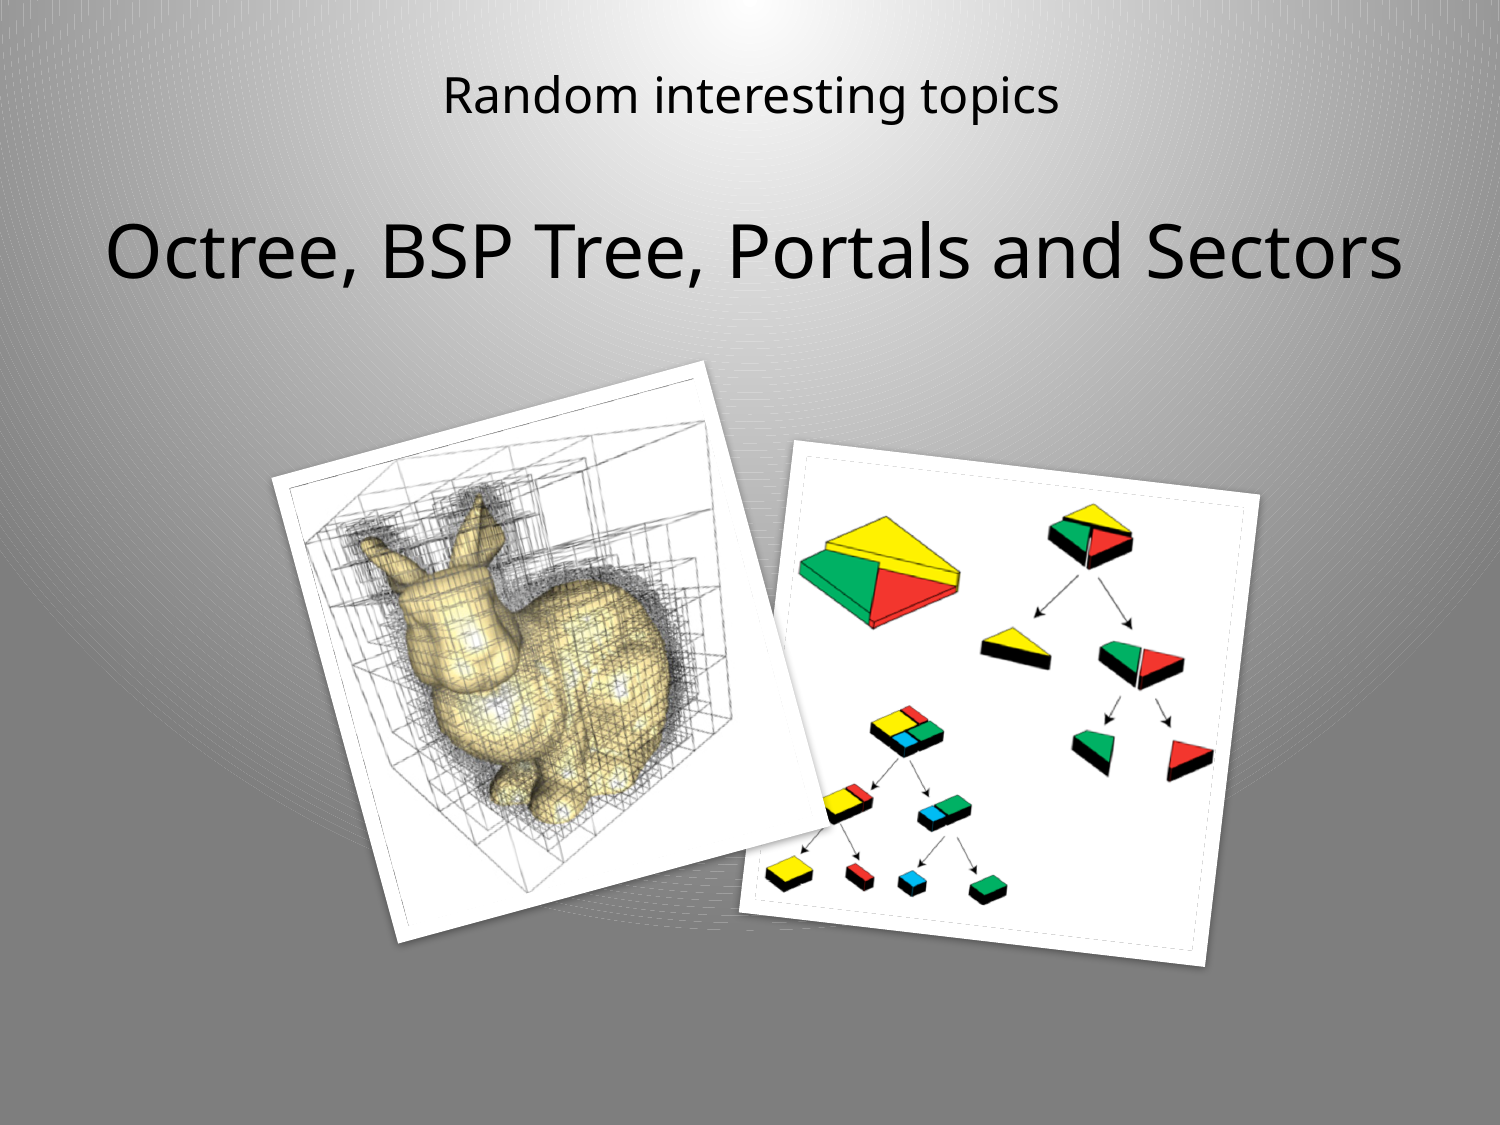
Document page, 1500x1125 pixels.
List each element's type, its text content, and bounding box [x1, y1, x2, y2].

title Random interesting topics [76, 0, 1427, 188]
list Octree, BSP Tree, Portals and Sectors [79, 196, 1430, 308]
picture [291, 380, 1243, 950]
